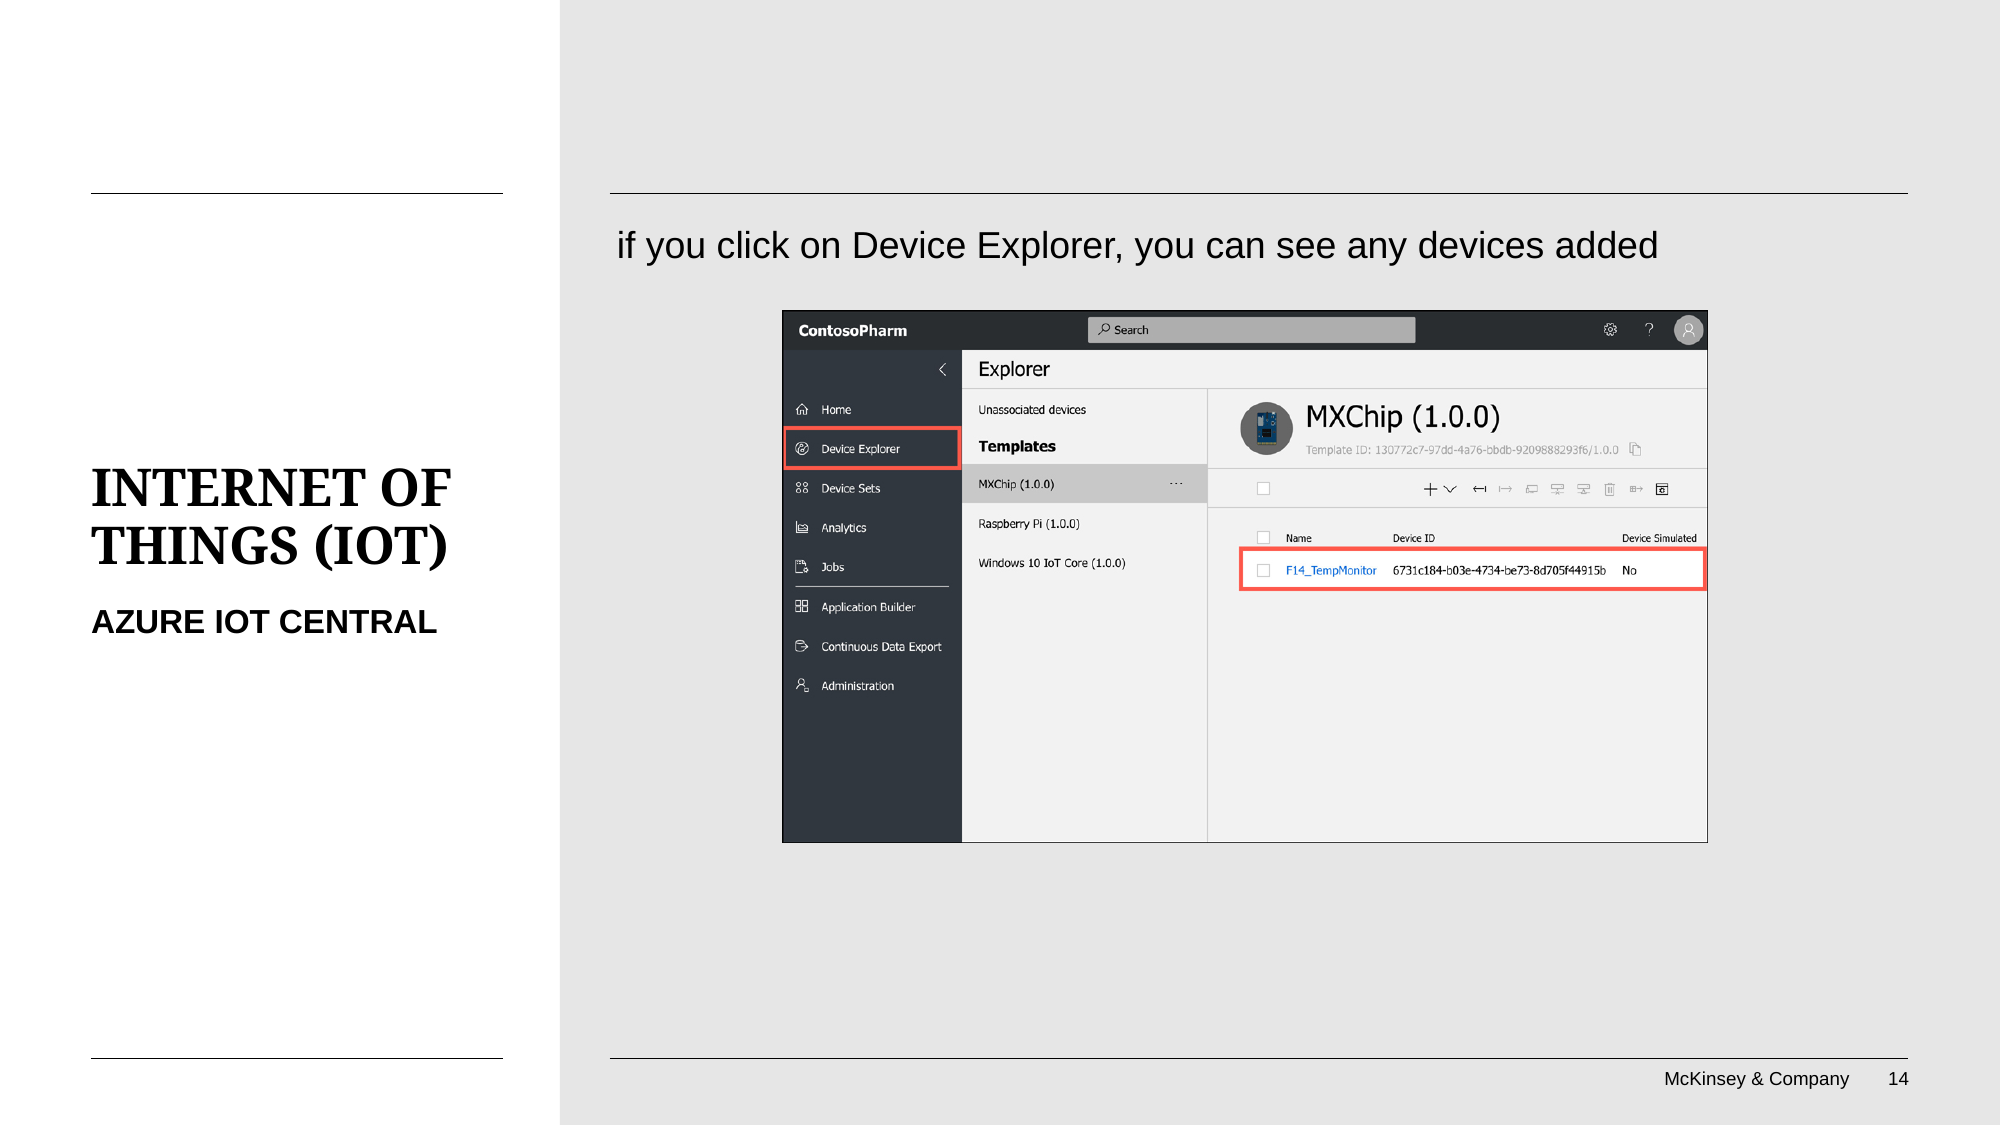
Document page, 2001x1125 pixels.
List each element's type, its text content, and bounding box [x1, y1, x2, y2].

subtitle Azure IoT Central [91, 600, 504, 697]
text_box if you click on Device Explorer, you can see any devices added [602, 213, 1971, 274]
picture [781, 310, 1708, 843]
title Internet of Things (IoT) [91, 450, 504, 577]
